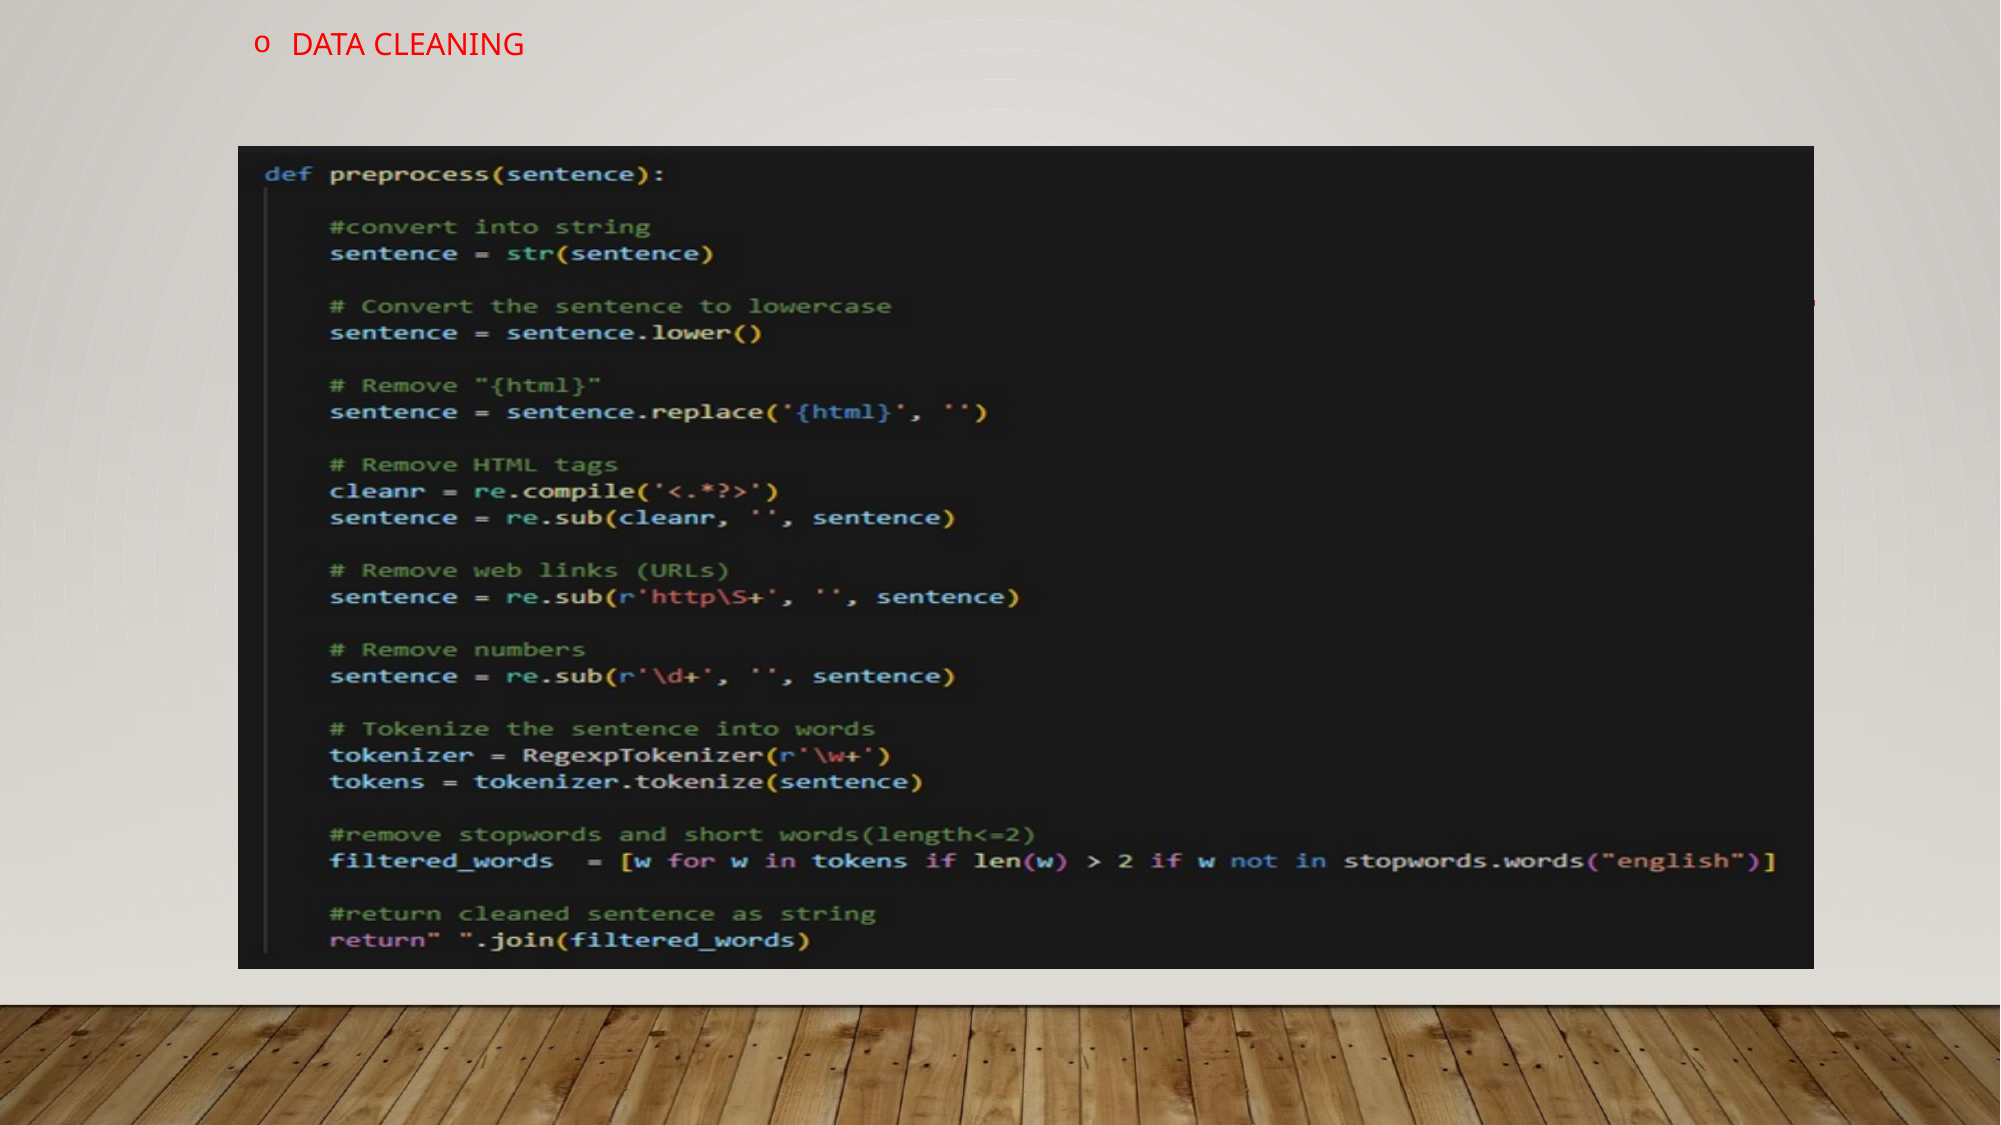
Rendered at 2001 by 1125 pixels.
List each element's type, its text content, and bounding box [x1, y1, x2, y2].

picture [0, 1005, 2000, 1125]
title DATA CLEANING [238, 21, 1814, 108]
picture [237, 146, 1814, 969]
